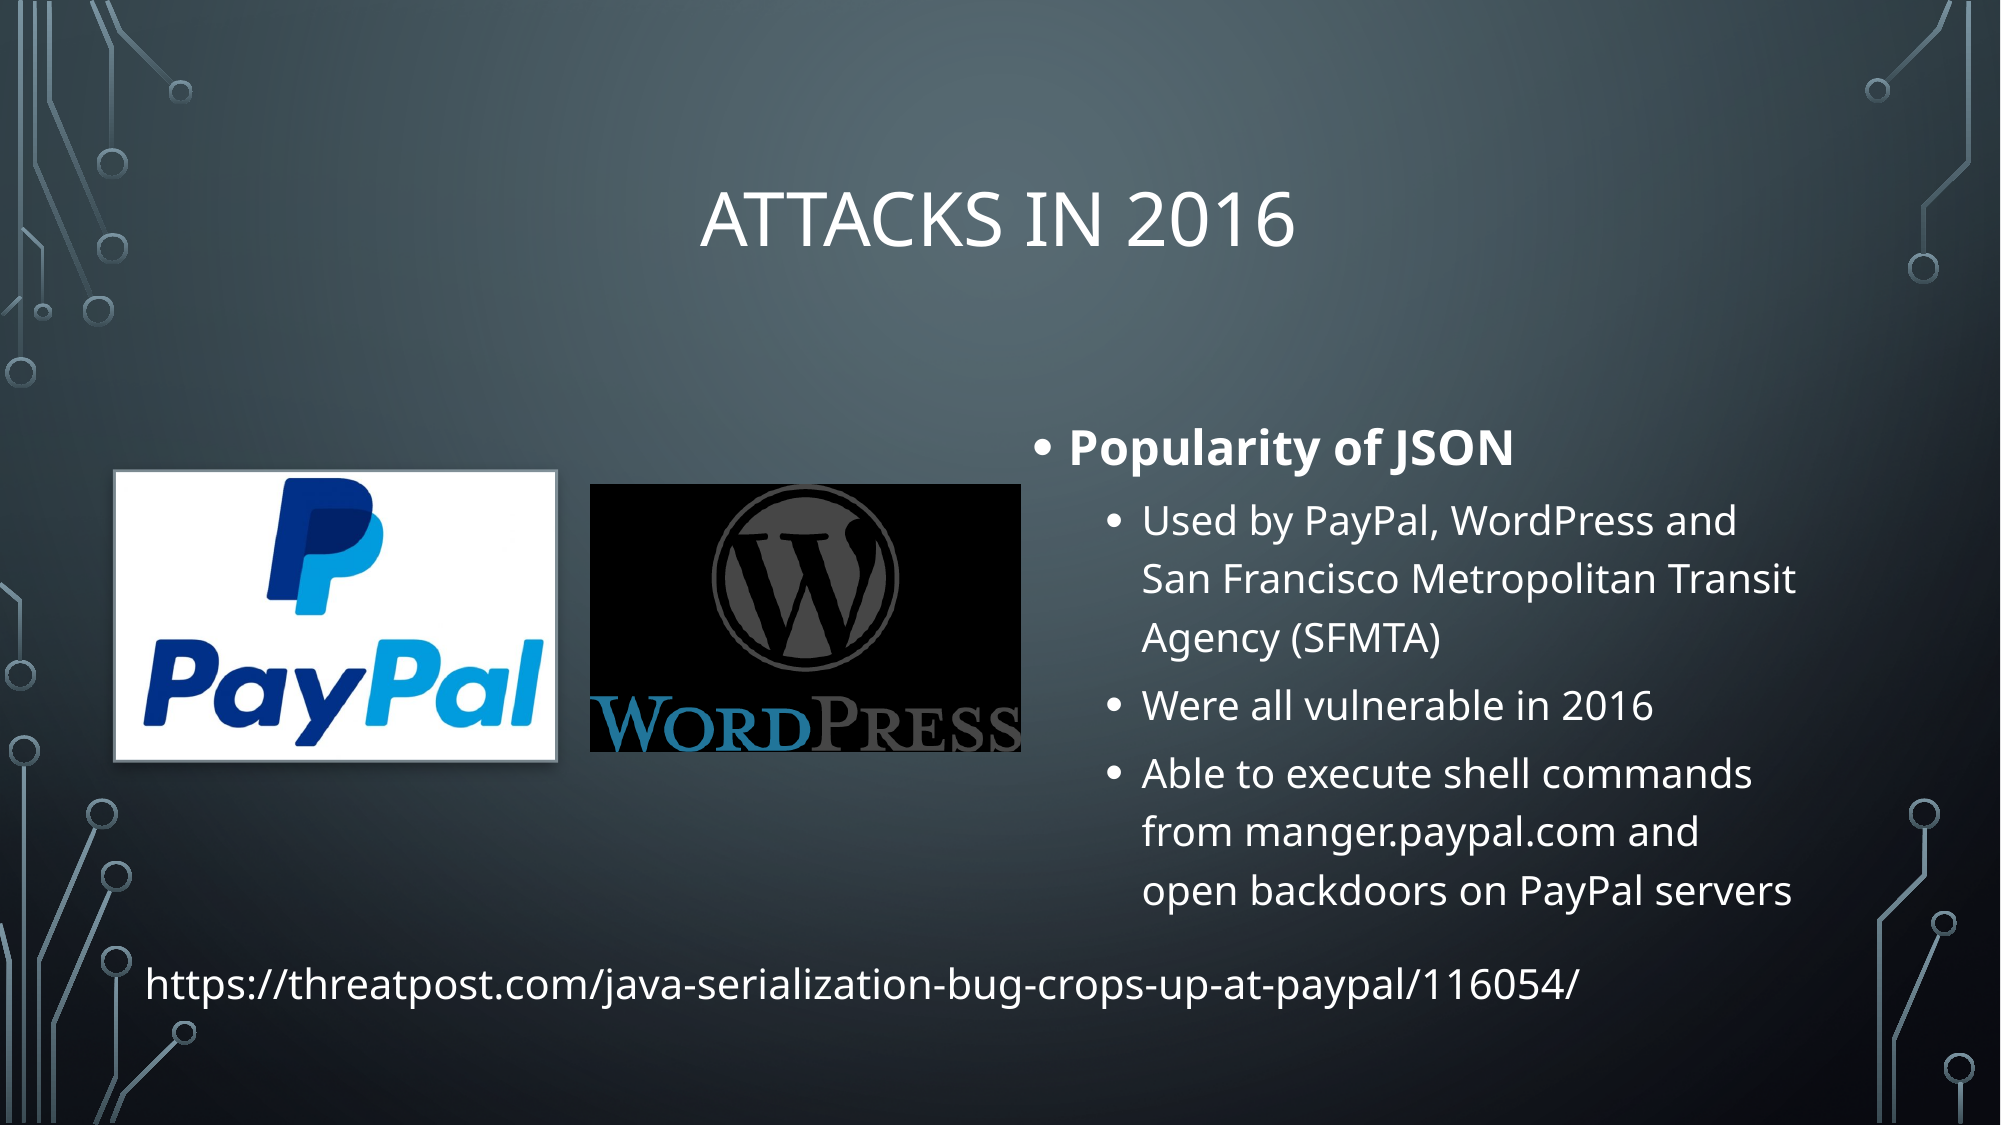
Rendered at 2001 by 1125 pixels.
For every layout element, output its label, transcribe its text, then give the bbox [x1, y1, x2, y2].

picture [115, 472, 556, 760]
text_box Popularity of JSON Used by PayPal, WordPress and San Francisco Metropolitan Transit Agency (SFMTA) Were all vulnerable in 2016 Able to execute shell commands from manger.paypal.com and open backdoors on PayPal servers [1017, 368, 1813, 950]
text_box Attacks in 2016 [187, 101, 1813, 344]
text_box https://threatpost.com/java-serialization-bug-crops-up-at-paypal/116054/ [129, 950, 1713, 1016]
picture [590, 483, 1021, 752]
